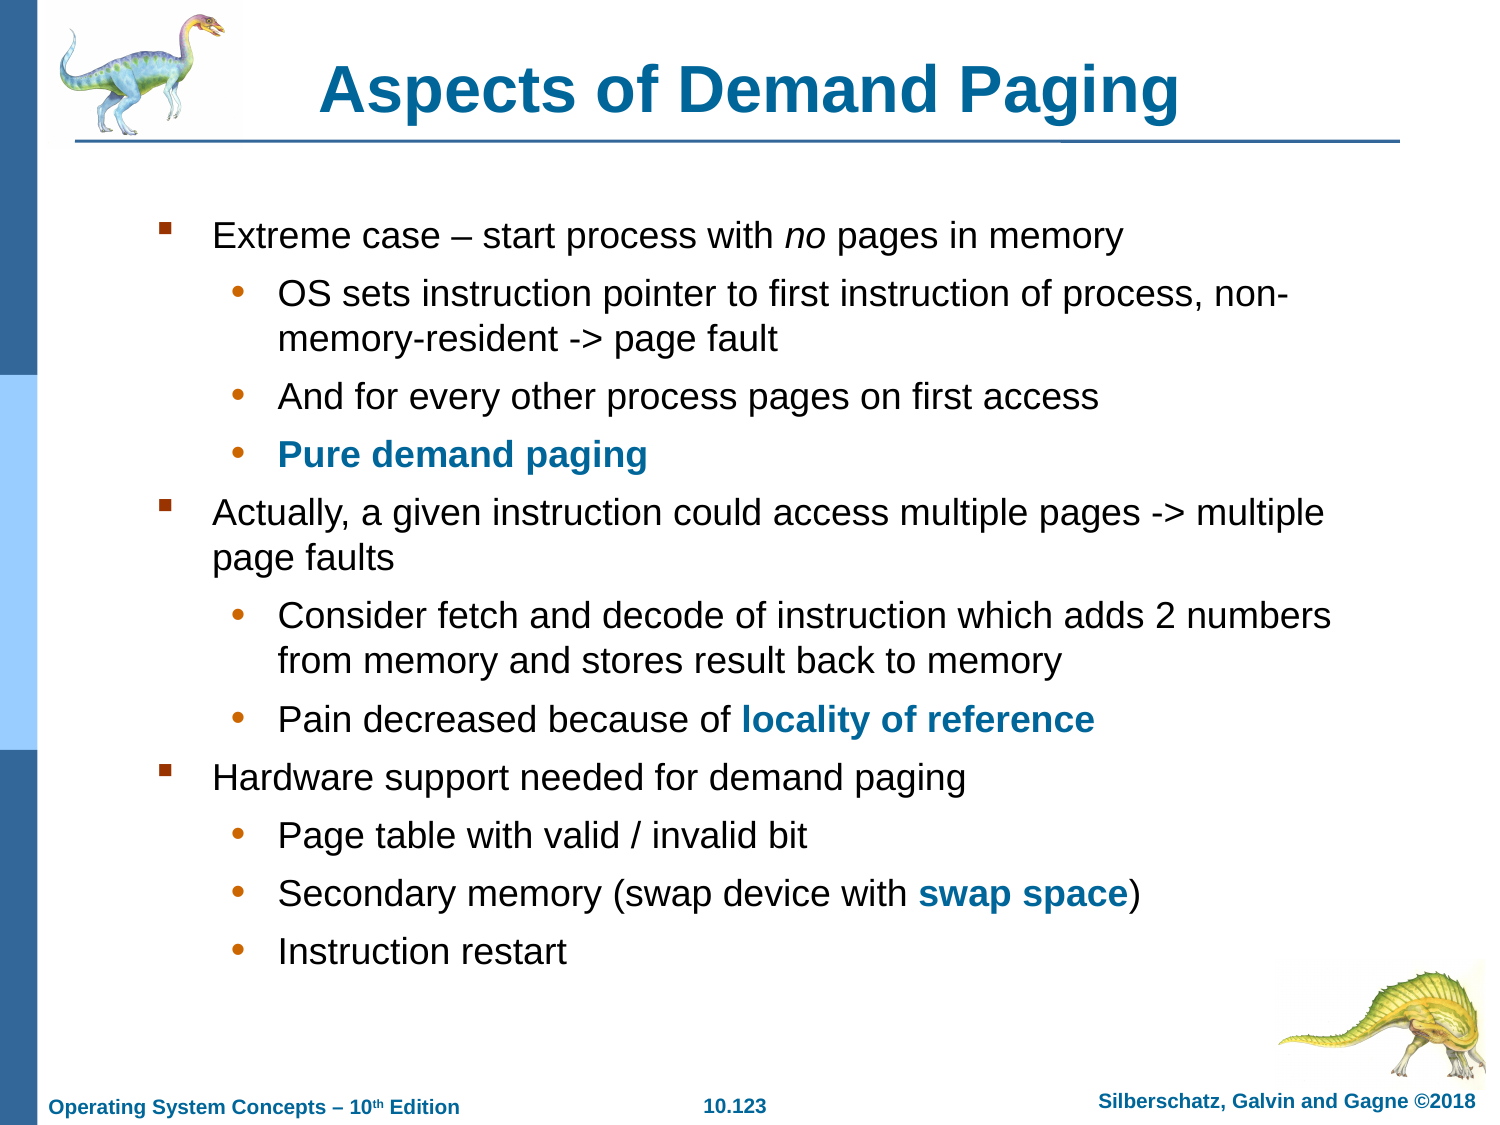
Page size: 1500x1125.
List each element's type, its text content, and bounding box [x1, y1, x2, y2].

list Extreme case – start process with no pages in memory OS sets instruction pointer to first instruction of process, non-memory-resident -> page fault And for every other process pages on first access Pure demand paging Actually, a given instruction could access multiple pages -> multiple page faults Consider fetch and decode of instruction which adds 2 numbers from memory and stores result back to memory Pain decreased because of locality of reference Hardware support needed for demand paging Page table with valid / invalid bit Secondary memory (swap device with swap space) Instruction restart [140, 203, 1396, 1006]
picture [46, 0, 243, 149]
picture [1275, 959, 1486, 1090]
title Aspects of Demand Paging [75, 39, 1425, 134]
